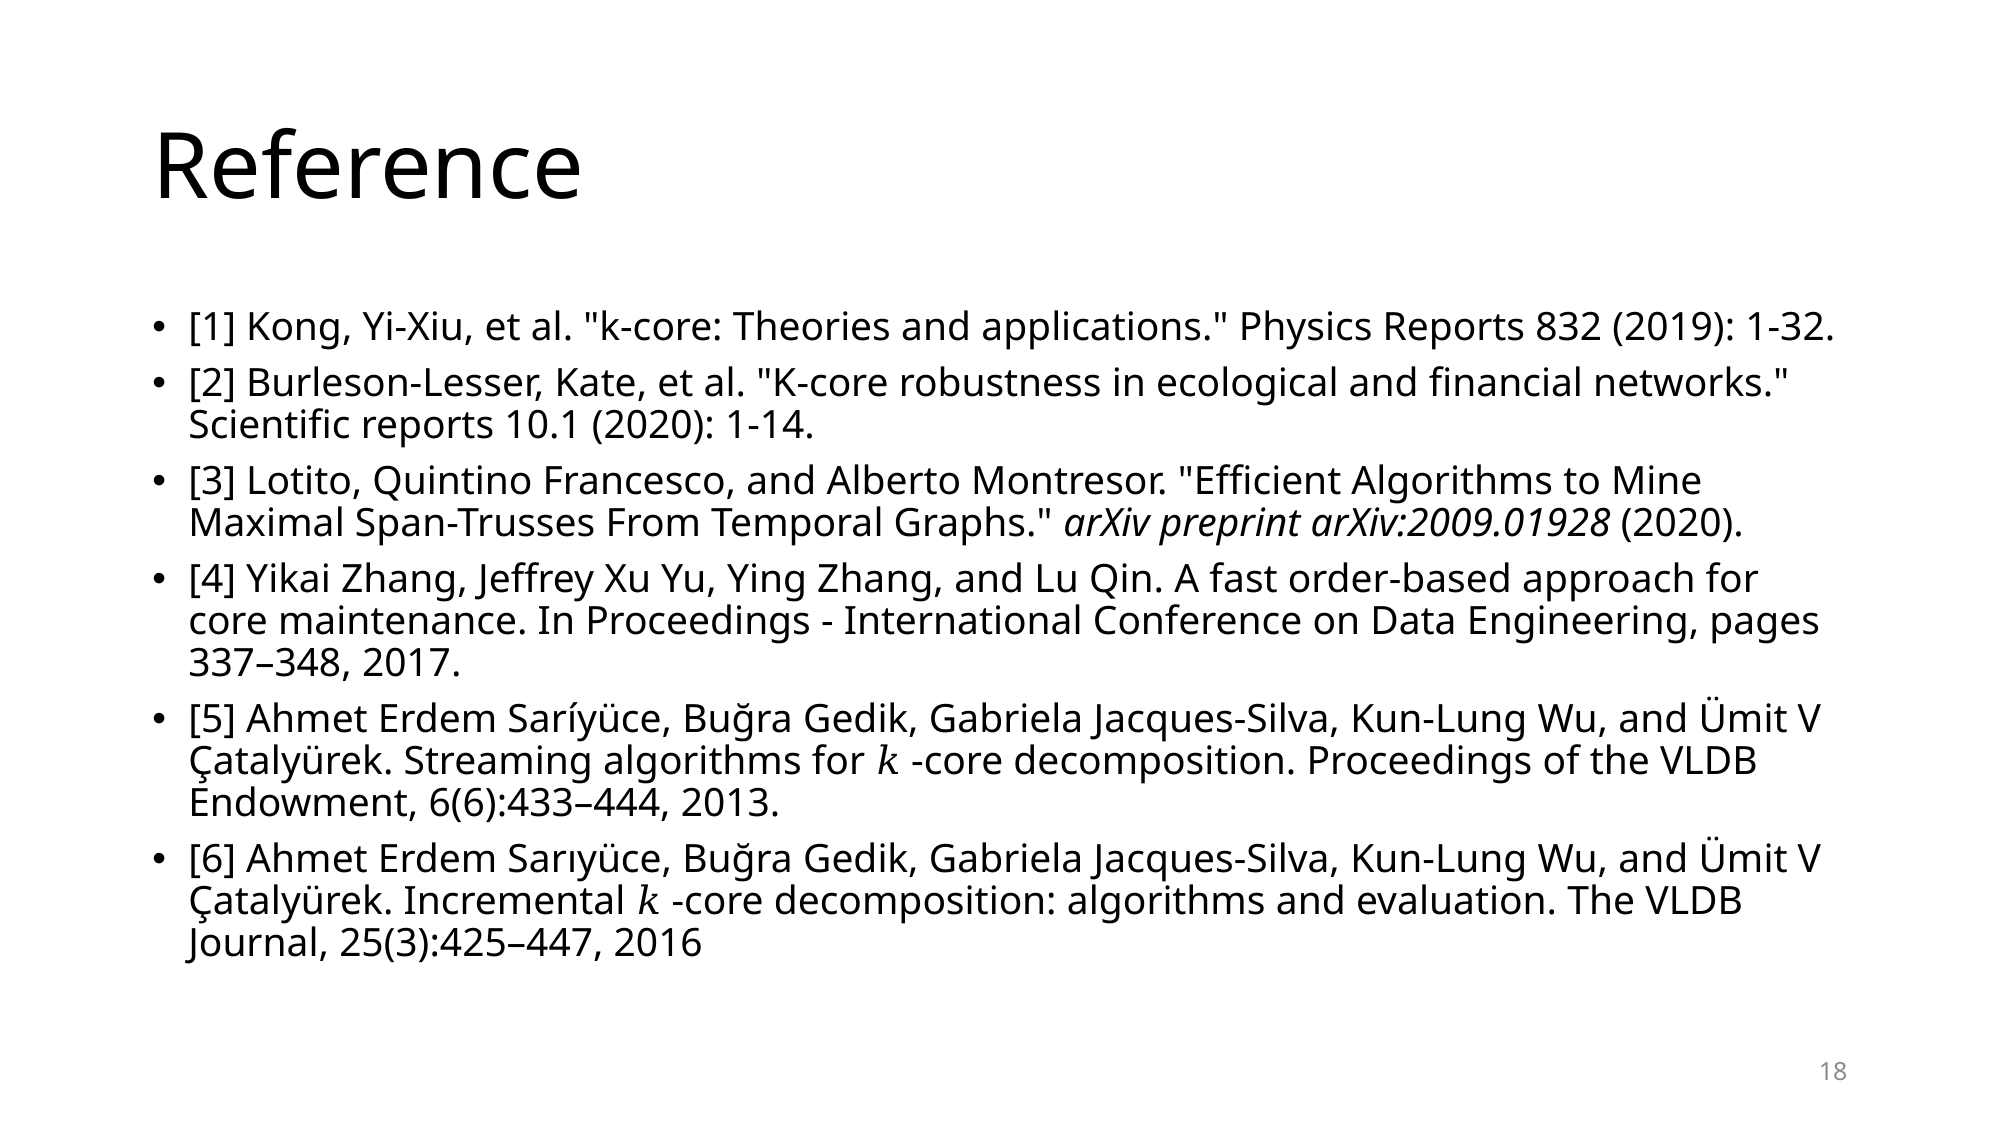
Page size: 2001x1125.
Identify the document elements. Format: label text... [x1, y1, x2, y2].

slide_number 18 [1412, 1042, 1863, 1103]
title Reference [137, 59, 1863, 278]
list [1] Kong, Yi-Xiu, et al. "k-core: Theories and applications." Physics Reports 832 (2019): 1-32. [2] Burleson-Lesser, Kate, et al. "K-core robustness in ecological and financial networks." Scientific reports 10.1 (2020): 1-14. [3] Lotito, Quintino Francesco, and Alberto Montresor. "Efficient Algorithms to Mine Maximal Span-Trusses From Temporal Graphs." arXiv preprint arXiv:2009.01928 (2020). [4] Yikai Zhang, Jeffrey Xu Yu, Ying Zhang, and Lu Qin. A fast order-based approach for core maintenance. In Proceedings - International Conference on Data Engineering, pages 337–348, 2017. [5] Ahmet Erdem Saríyüce, Buğra Gedik, Gabriela Jacques-Silva, Kun-Lung Wu, and Ümit V Çatalyürek. Streaming algorithms for 𝑘 -core decomposition. Proceedings of the VLDB Endowment, 6(6):433–444, 2013. [6] Ahmet Erdem Sarıyüce, Buğra Gedik, Gabriela Jacques-Silva, Kun-Lung Wu, and Ümit V Çatalyürek. Incremental 𝑘 -core decomposition: algorithms and evaluation. The VLDB Journal, 25(3):425–447, 2016 [137, 299, 1863, 1014]
